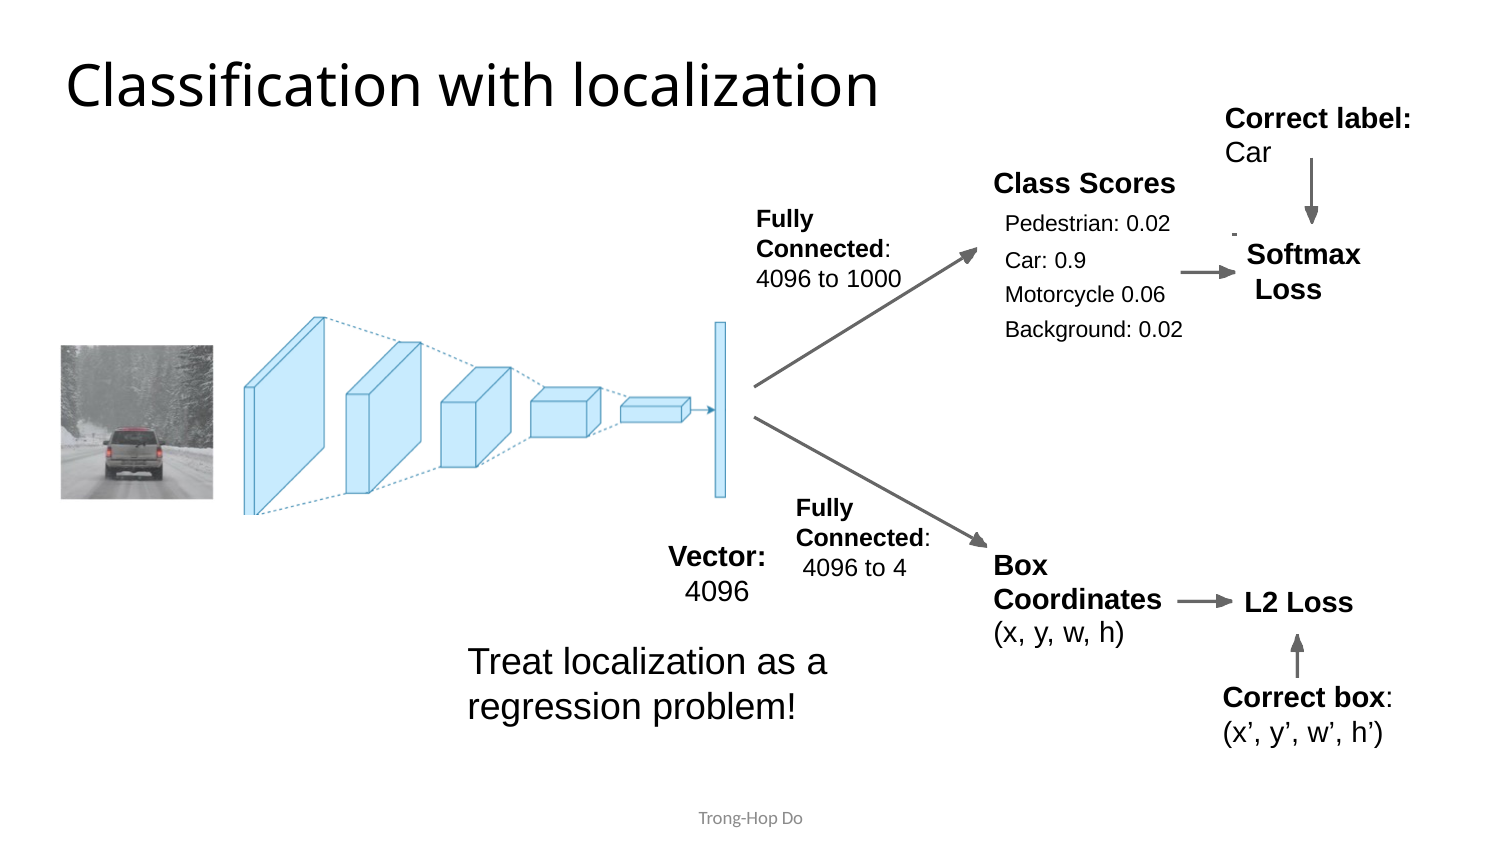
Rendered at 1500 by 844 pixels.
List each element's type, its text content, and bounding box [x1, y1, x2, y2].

text_box Box Coordinates [991, 542, 1166, 616]
text_box [1180, 265, 1236, 279]
text_box (x, y, w, h) [991, 614, 1130, 649]
text_box Correct label: [1222, 96, 1415, 134]
text_box [969, 532, 988, 548]
text_box Fully Connected: 4096 to 4 [793, 488, 934, 581]
text_box [1290, 634, 1304, 678]
text_box [1304, 206, 1319, 224]
text_box [959, 247, 978, 264]
text_box [1177, 594, 1233, 608]
text_box Softmax Loss [1244, 232, 1364, 306]
text_box Car [1222, 131, 1273, 169]
text_box Pedestrian: 0.02 Car: 0.9 Motorcycle 0.06 Background: 0.02 [1002, 199, 1286, 342]
picture [237, 313, 726, 515]
text_box Fully Connected: 4096 to 1000 [754, 199, 905, 293]
text_box Class Scores [991, 162, 1179, 200]
text_box L2 Loss [1242, 581, 1357, 619]
picture [59, 345, 215, 504]
title Classification with localization [62, 10, 1150, 154]
text_box Correct box: (x’, y’, w’, h’) May 10, 2017 [1220, 679, 1480, 820]
text_box Treat localization as a regression problem! [465, 638, 834, 728]
footer Trong-Hop Do [496, 782, 1004, 827]
text_box Vector: 4096 [665, 535, 770, 608]
